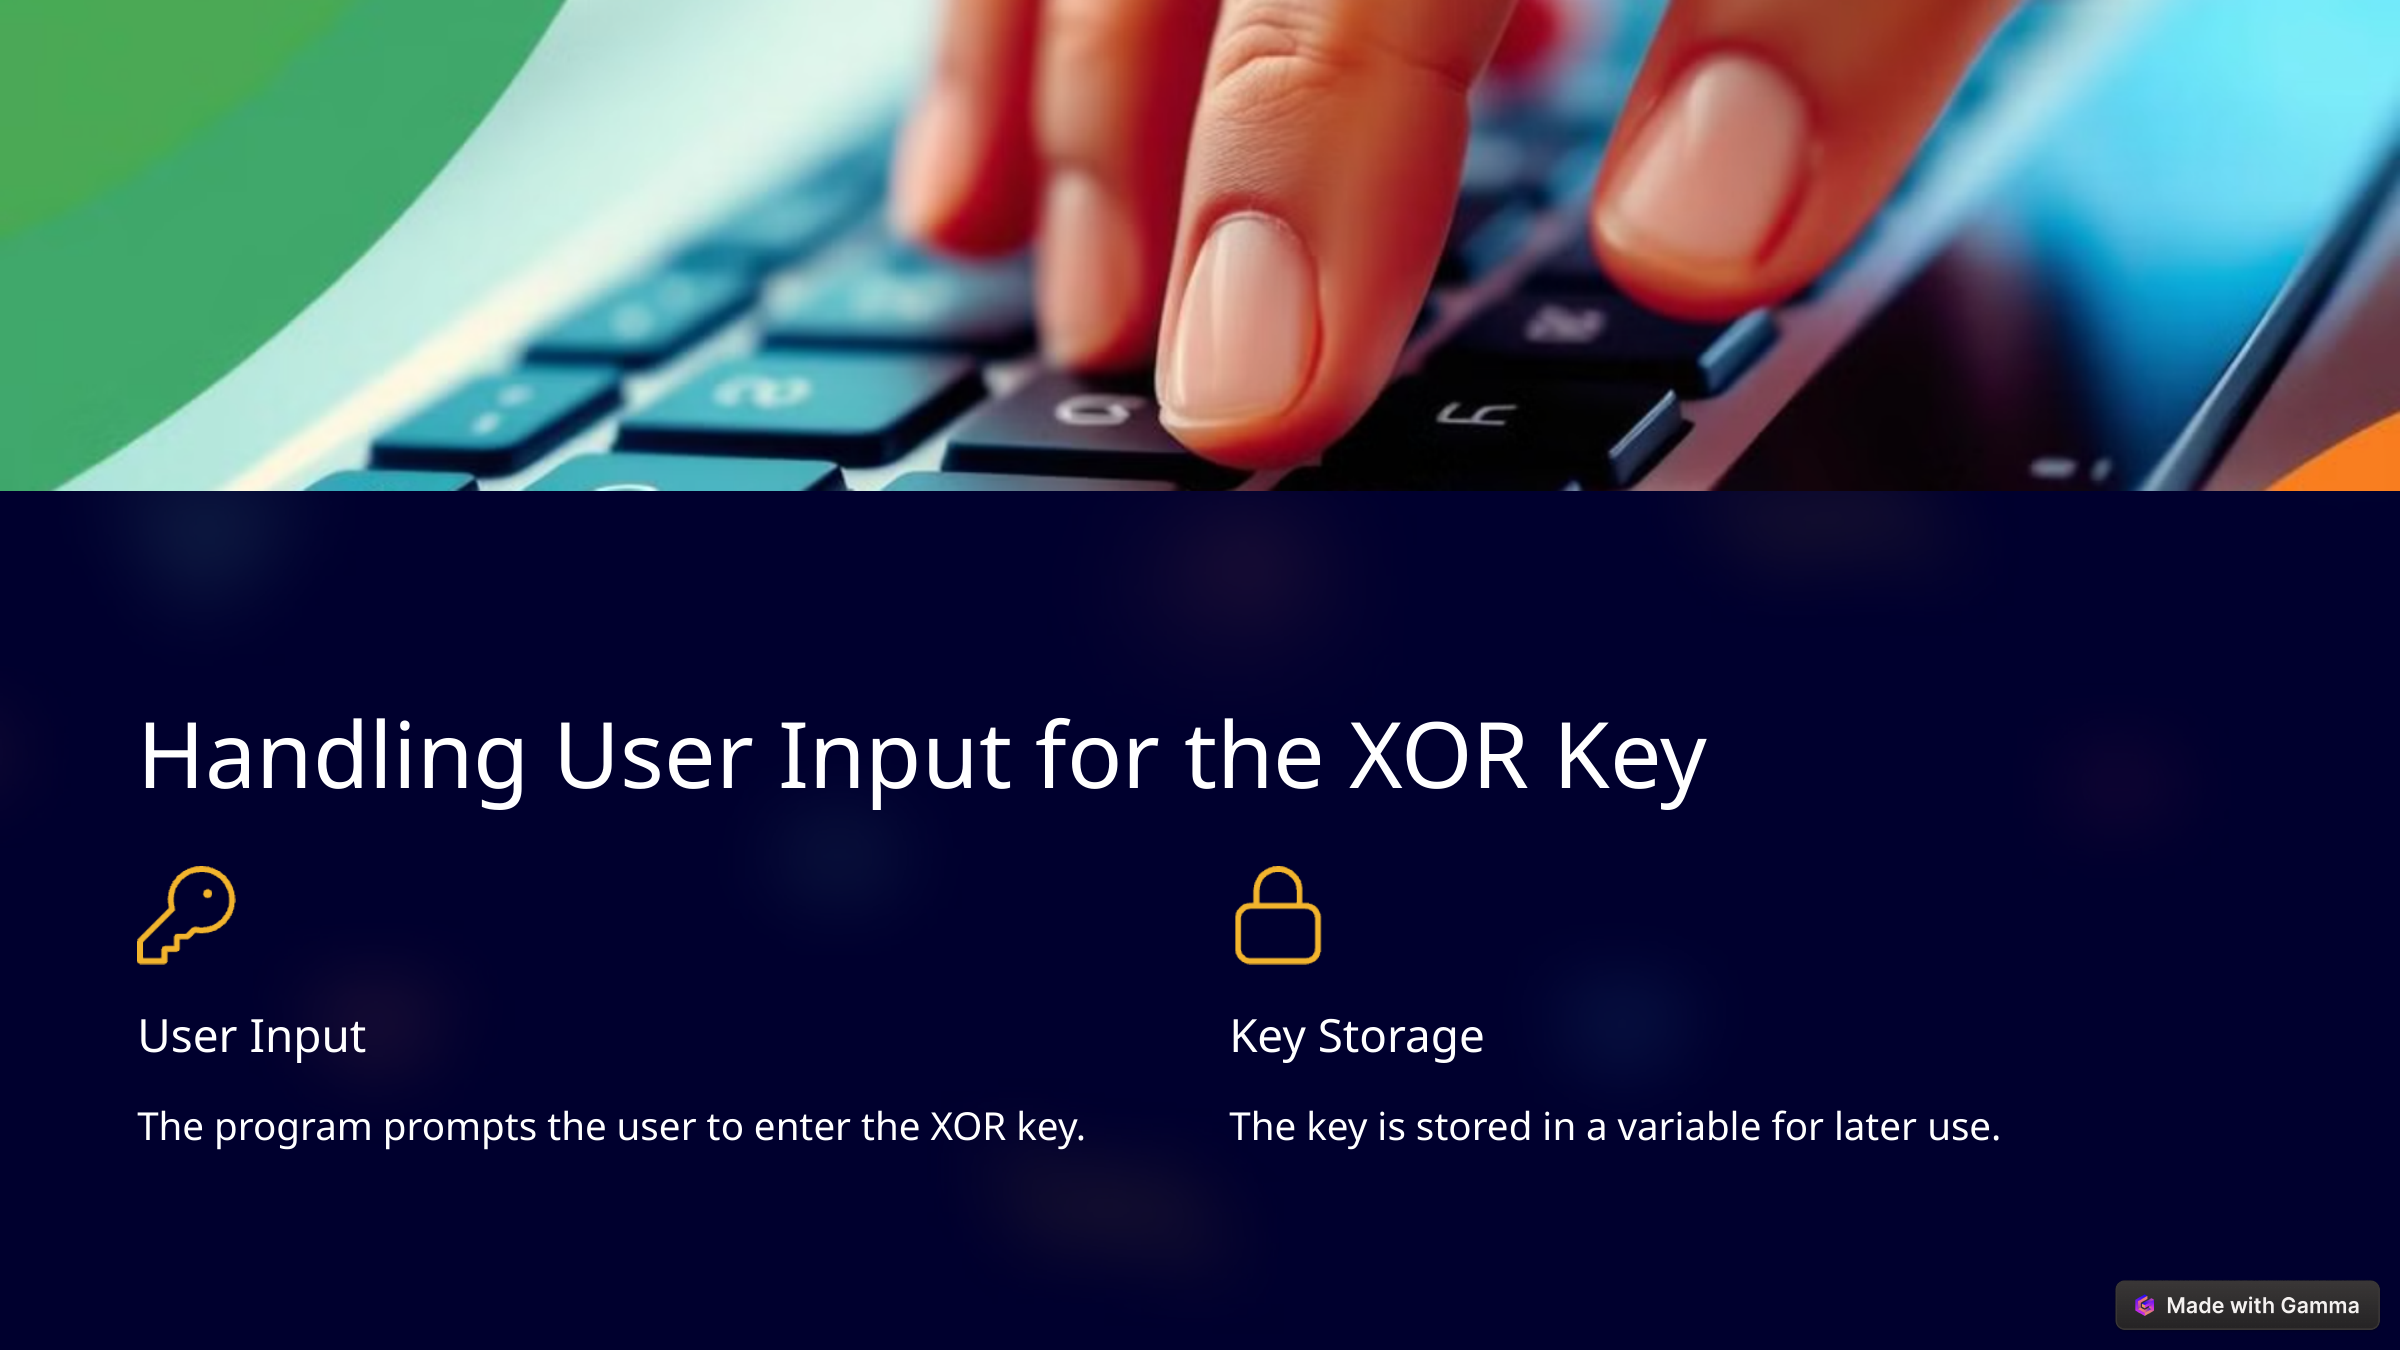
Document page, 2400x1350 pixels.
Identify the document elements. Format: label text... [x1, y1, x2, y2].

text_box Key Storage [1229, 1004, 1692, 1062]
text_box User Input [137, 1004, 600, 1062]
picture [2106, 1271, 2389, 1339]
picture [0, 0, 2400, 491]
picture [137, 866, 236, 965]
picture [1229, 866, 1328, 965]
text_box Handling User Input for the XOR Key [137, 692, 1689, 808]
text_box The program prompts the user to enter the XOR key. [137, 1085, 1171, 1149]
text_box The key is stored in a variable for later use. [1229, 1085, 2263, 1149]
